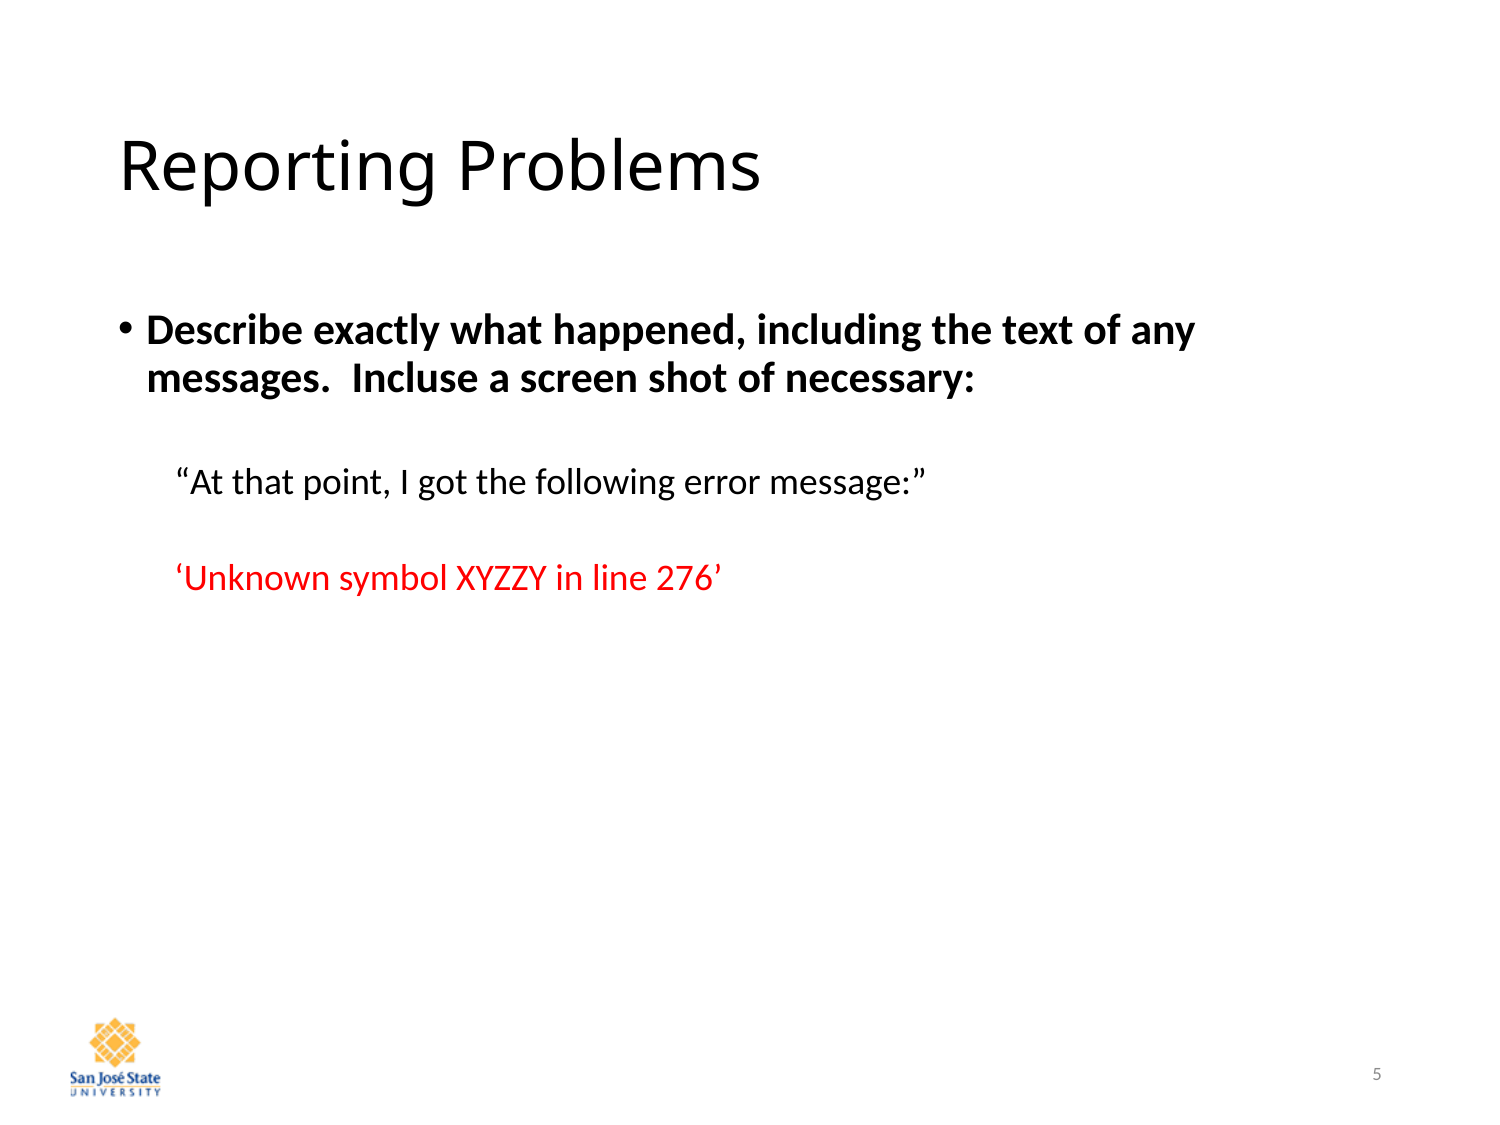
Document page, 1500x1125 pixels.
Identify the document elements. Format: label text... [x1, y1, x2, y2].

picture [60, 1012, 166, 1112]
title Reporting Problems [103, 59, 1397, 278]
slide_number 5 [1059, 1042, 1397, 1103]
list Describe exactly what happened, including the text of any messages. Incluse a screen shot of necessary: “At that point, I got the following error message:” ‘Unknown symbol XYZZY in line 276’ [103, 299, 1397, 1014]
